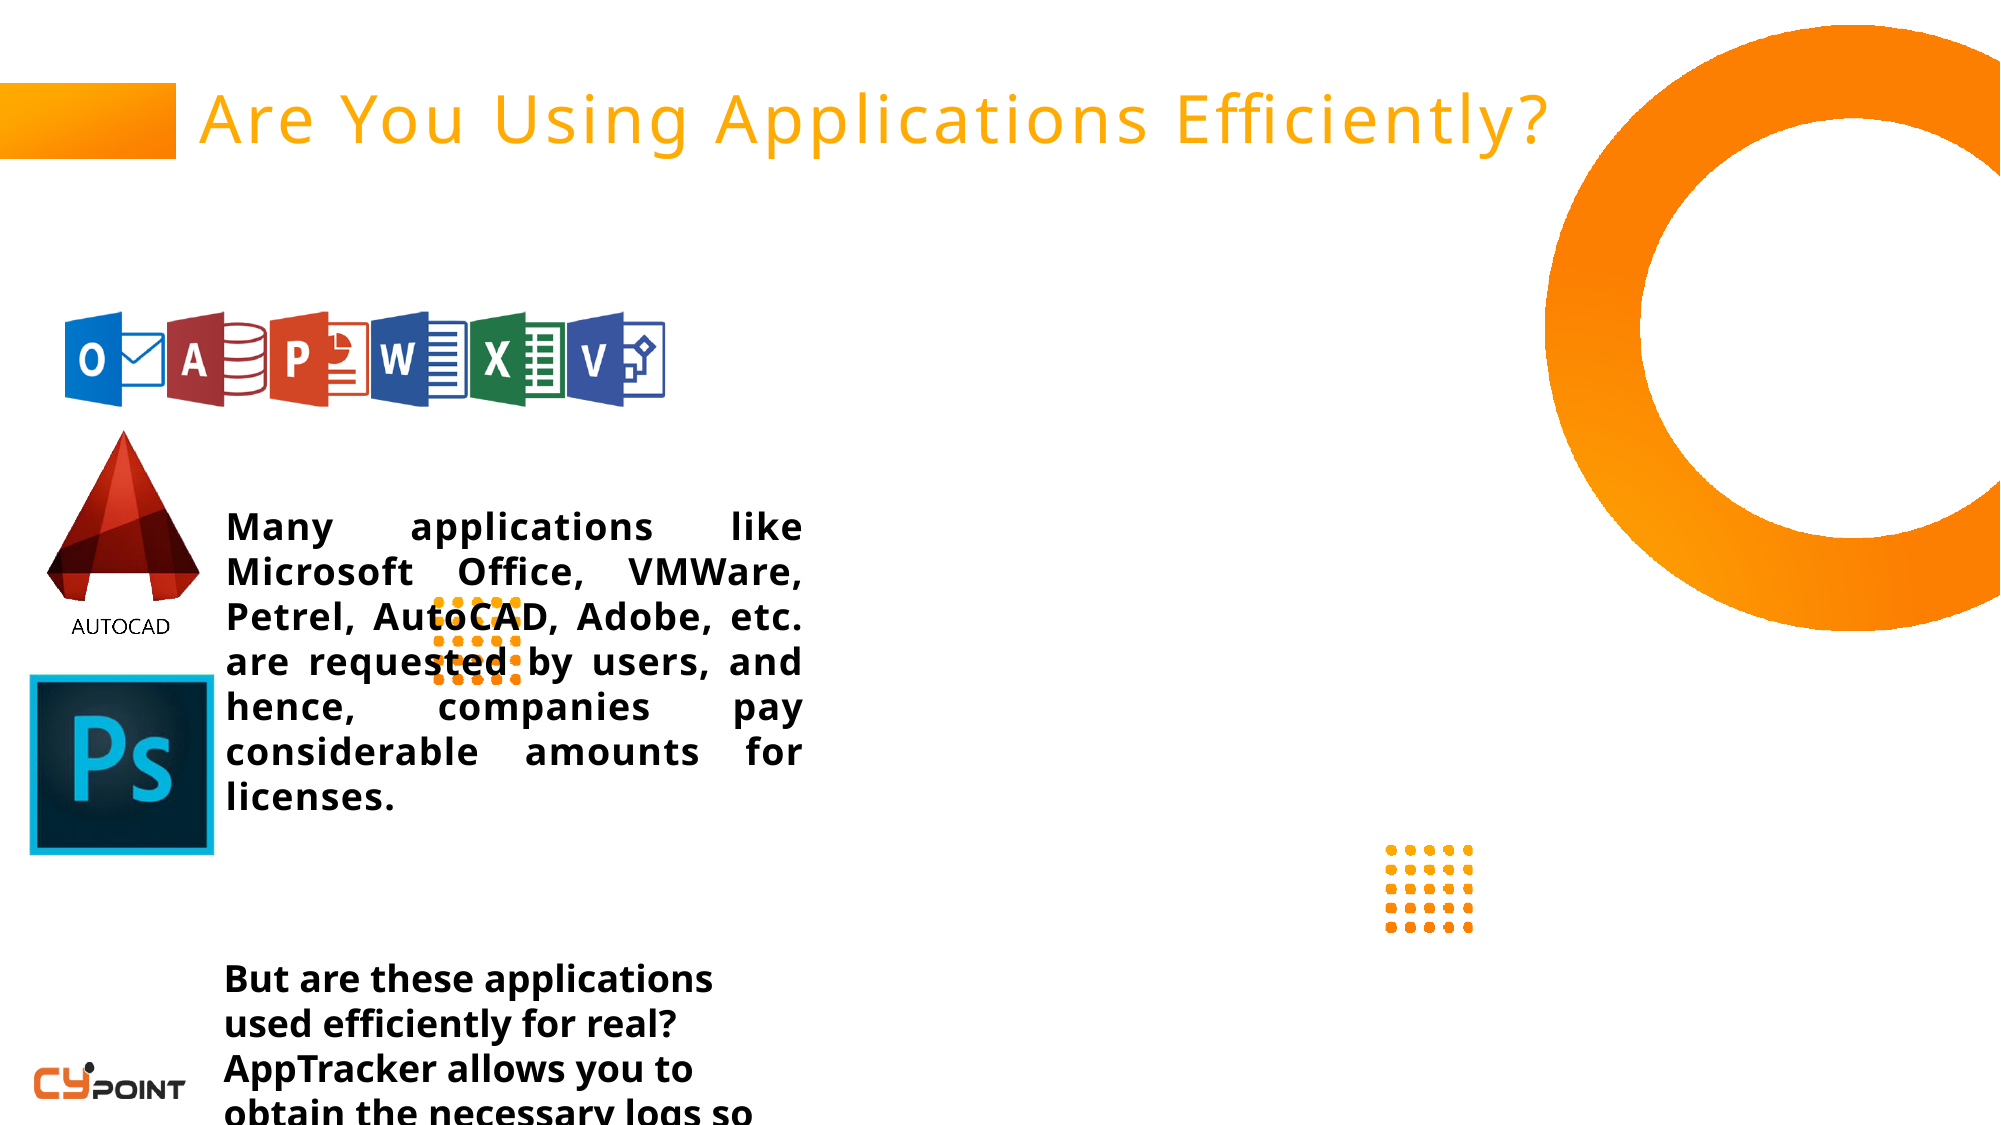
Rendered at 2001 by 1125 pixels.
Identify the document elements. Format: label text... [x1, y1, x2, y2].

text_box Many applications like Microsoft Office, VMWare, Petrel, AutoCAD, Adobe, etc. are requested by users, and hence, companies pay considerable amounts for licenses. But are these applications used efficiently for real? AppTracker allows you to obtain the necessary logs so that you can easily answer this question. [223, 501, 1763, 1125]
text_box [1545, 25, 2000, 631]
text_box [0, 629, 257, 899]
text_box [0, 83, 176, 159]
text_box [34, 1062, 186, 1099]
title Are You Using Applications Efficiently? [197, 74, 1545, 265]
text_box [65, 311, 666, 407]
text_box [46, 430, 200, 629]
